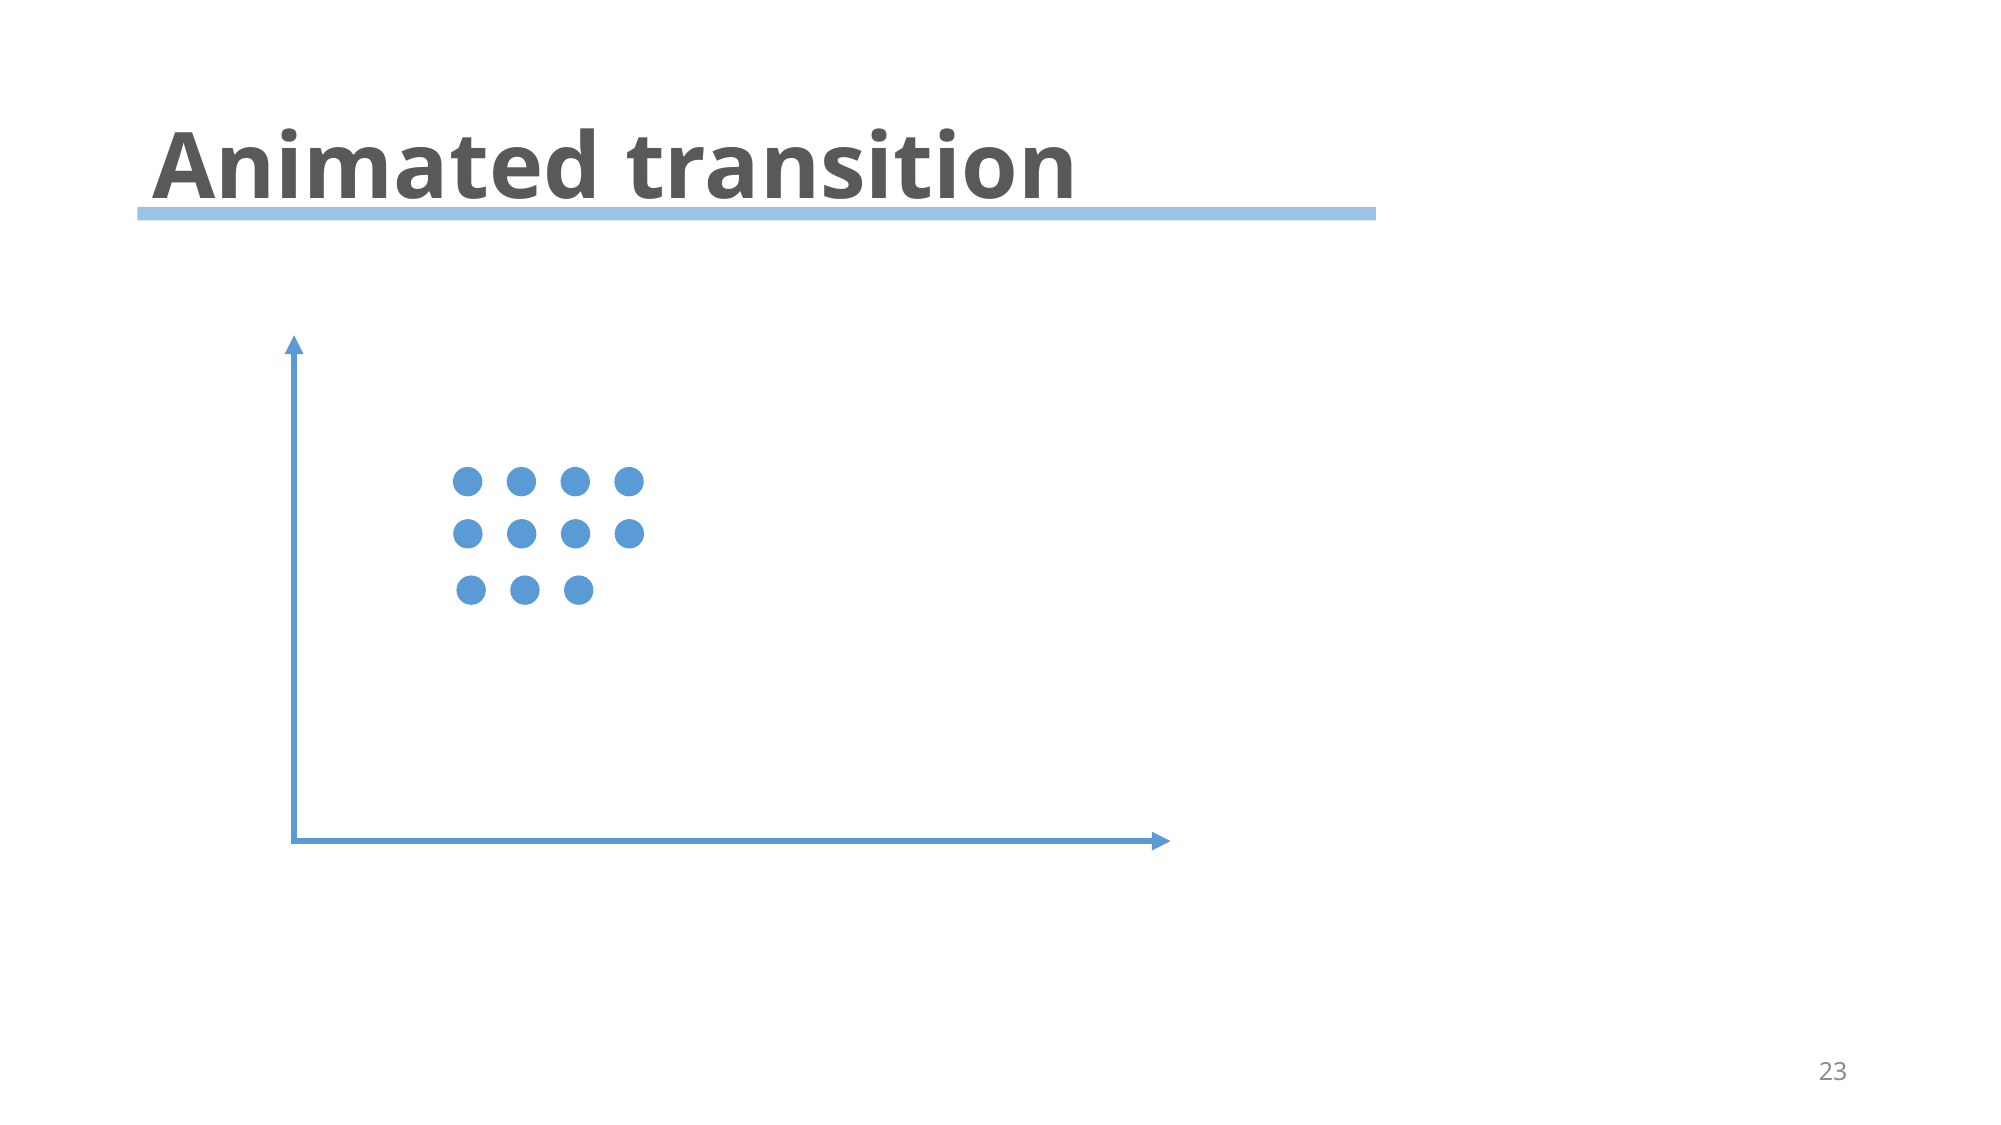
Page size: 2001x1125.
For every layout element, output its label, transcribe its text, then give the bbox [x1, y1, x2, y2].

slide_number 23 [1412, 1042, 1863, 1103]
text_box [613, 518, 646, 550]
title Animated transition [137, 59, 1863, 278]
text_box [613, 465, 645, 498]
text_box [559, 465, 592, 498]
text_box [559, 518, 592, 550]
text_box [136, 206, 1377, 221]
text_box [562, 574, 595, 606]
text_box [505, 518, 538, 550]
text_box [455, 574, 487, 606]
text_box [509, 574, 541, 606]
text_box [505, 465, 538, 498]
text_box [452, 518, 484, 550]
text_box [451, 465, 484, 498]
